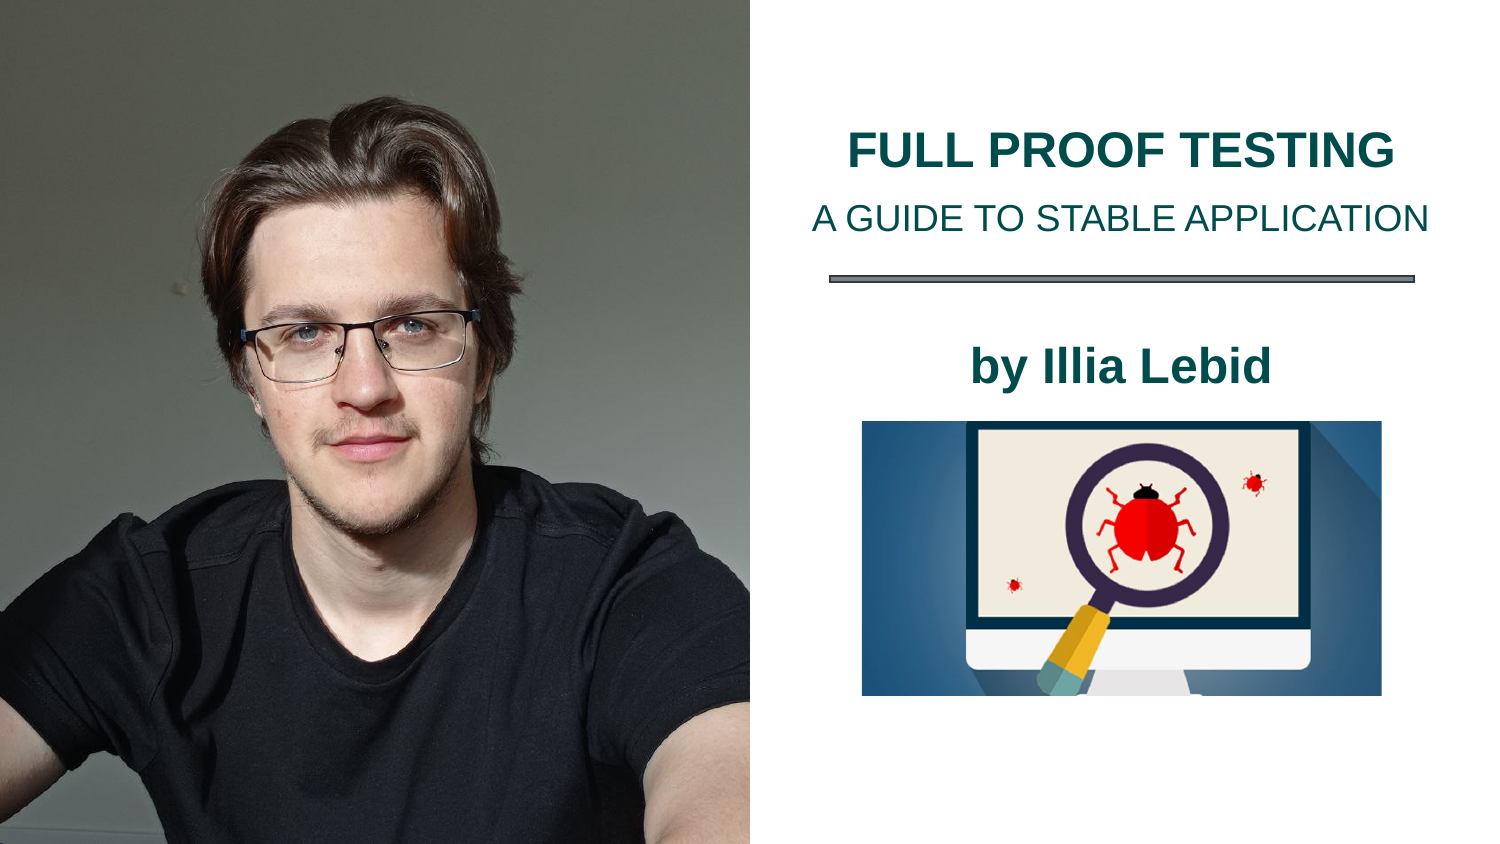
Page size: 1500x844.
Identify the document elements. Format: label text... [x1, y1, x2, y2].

text_box [829, 275, 1415, 283]
picture [861, 421, 1382, 696]
text_box by Illia Lebid [955, 325, 1289, 401]
text_box FULL PROOF TESTING [832, 110, 1411, 185]
text_box A GUIDE TO STABLE APPLICATION [797, 186, 1447, 247]
picture [0, 0, 750, 844]
